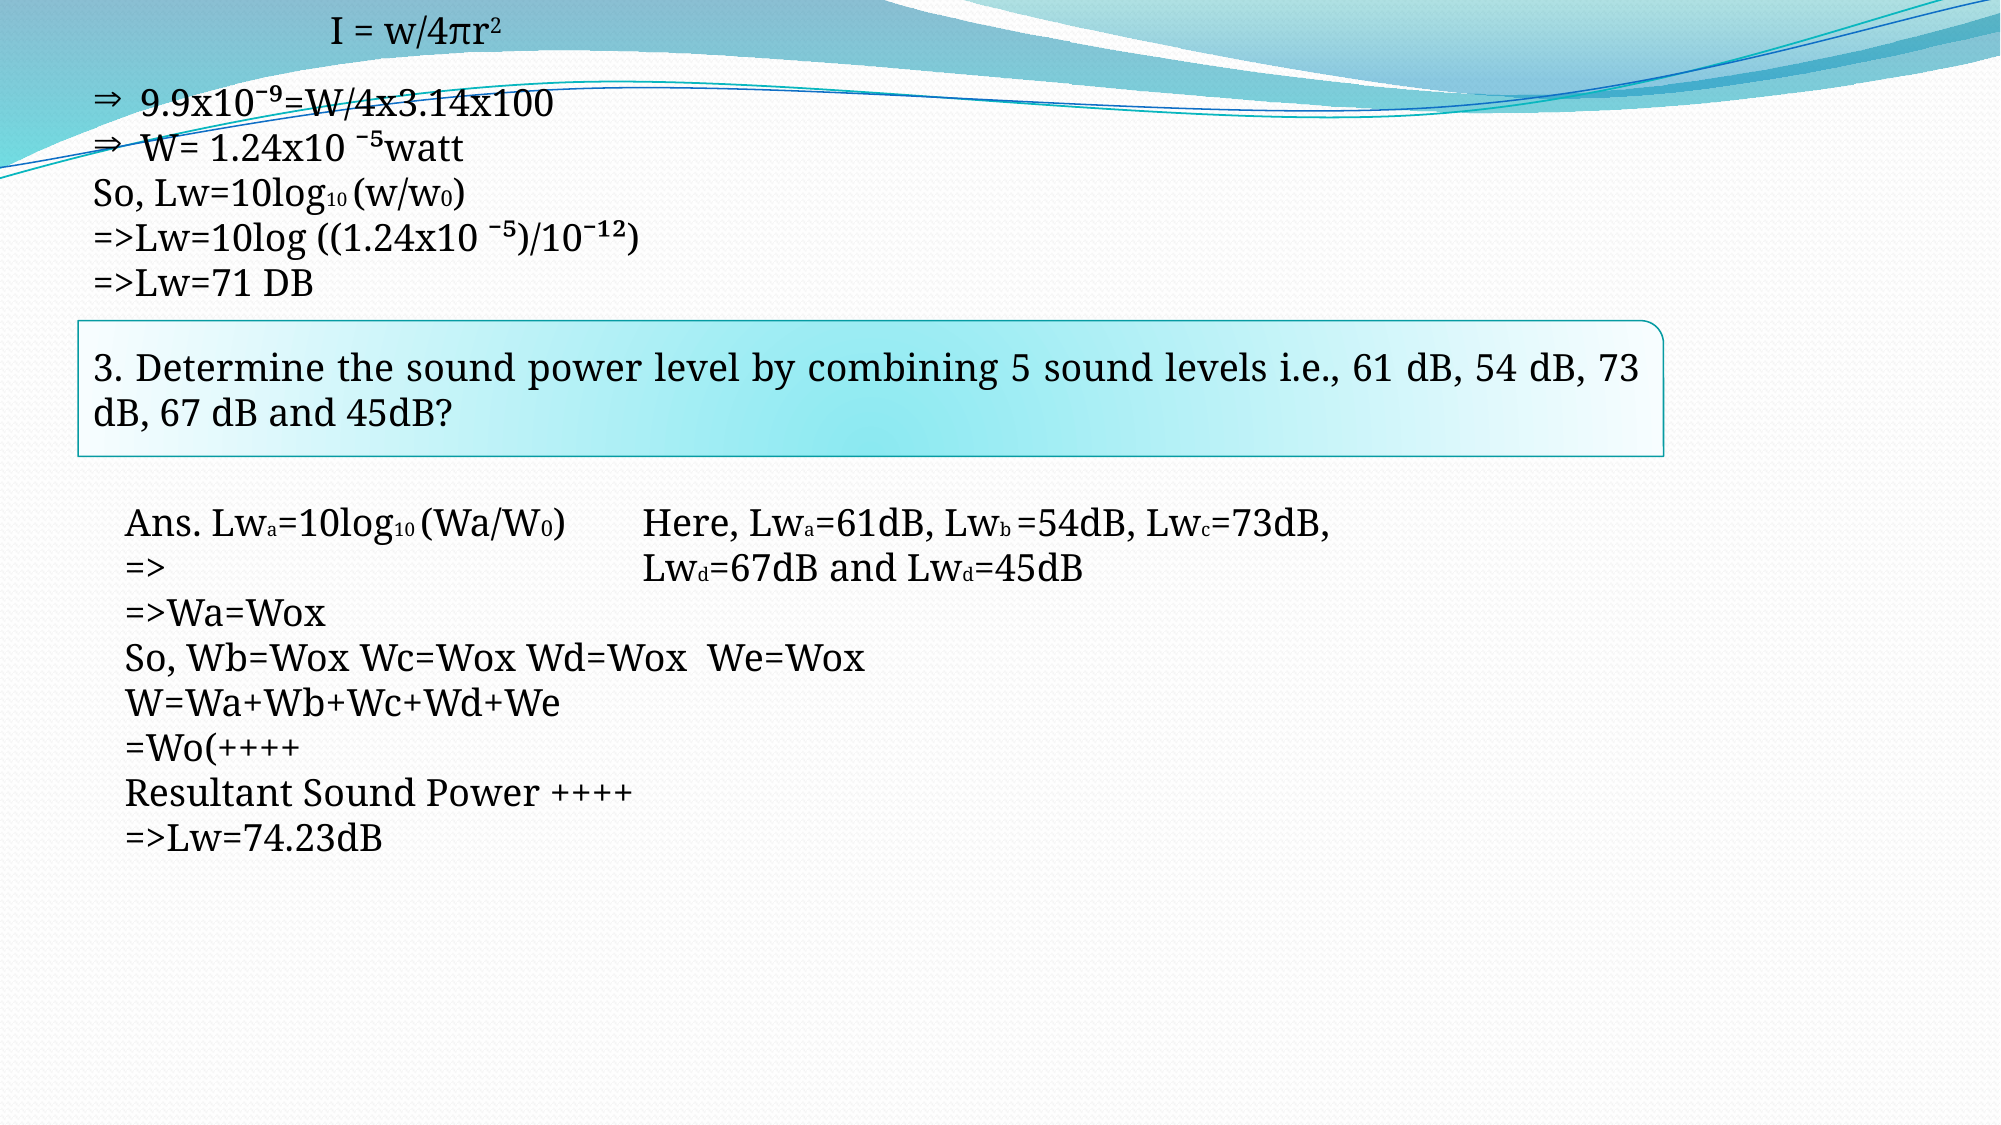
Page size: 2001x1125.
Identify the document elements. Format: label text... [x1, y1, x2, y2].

text_box I = w/4πr2 [315, 0, 517, 60]
text_box 9.9x10ˉ⁹=W/4x3.14x100 W= 1.24x10 ˉ⁵watt So, Lw=10log10 (w/w0) =>Lw=10log ((1.24x10 ˉ⁵)/10ˉ¹²) =>Lw=71 DB [78, 71, 1628, 402]
text_box 3. Determine the sound power level by combining 5 sound levels i.e., 61 dB, 54 dB, 73 dB, 67 dB and 45dB? [77, 319, 1665, 458]
text_box Here, Lwa=61dB, Lwb =54dB, Lwc=73dB, Lwd=67dB and Lwd=45dB [627, 491, 1405, 596]
